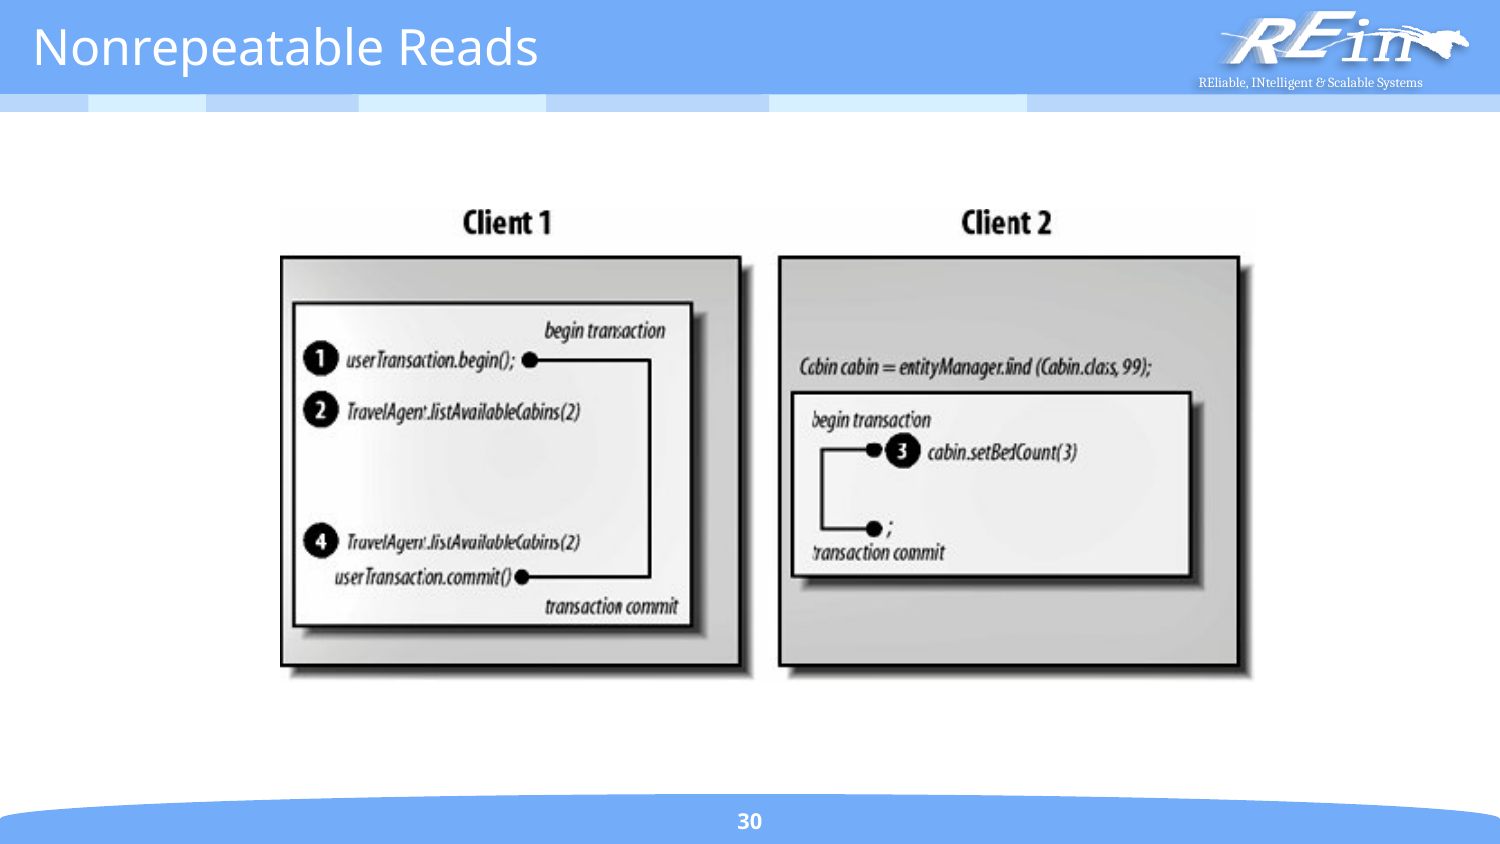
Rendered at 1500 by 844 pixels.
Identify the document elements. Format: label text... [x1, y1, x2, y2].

slide_number 30 [667, 802, 833, 842]
title Nonrepeatable Reads [17, 17, 1136, 86]
picture [280, 208, 1256, 683]
